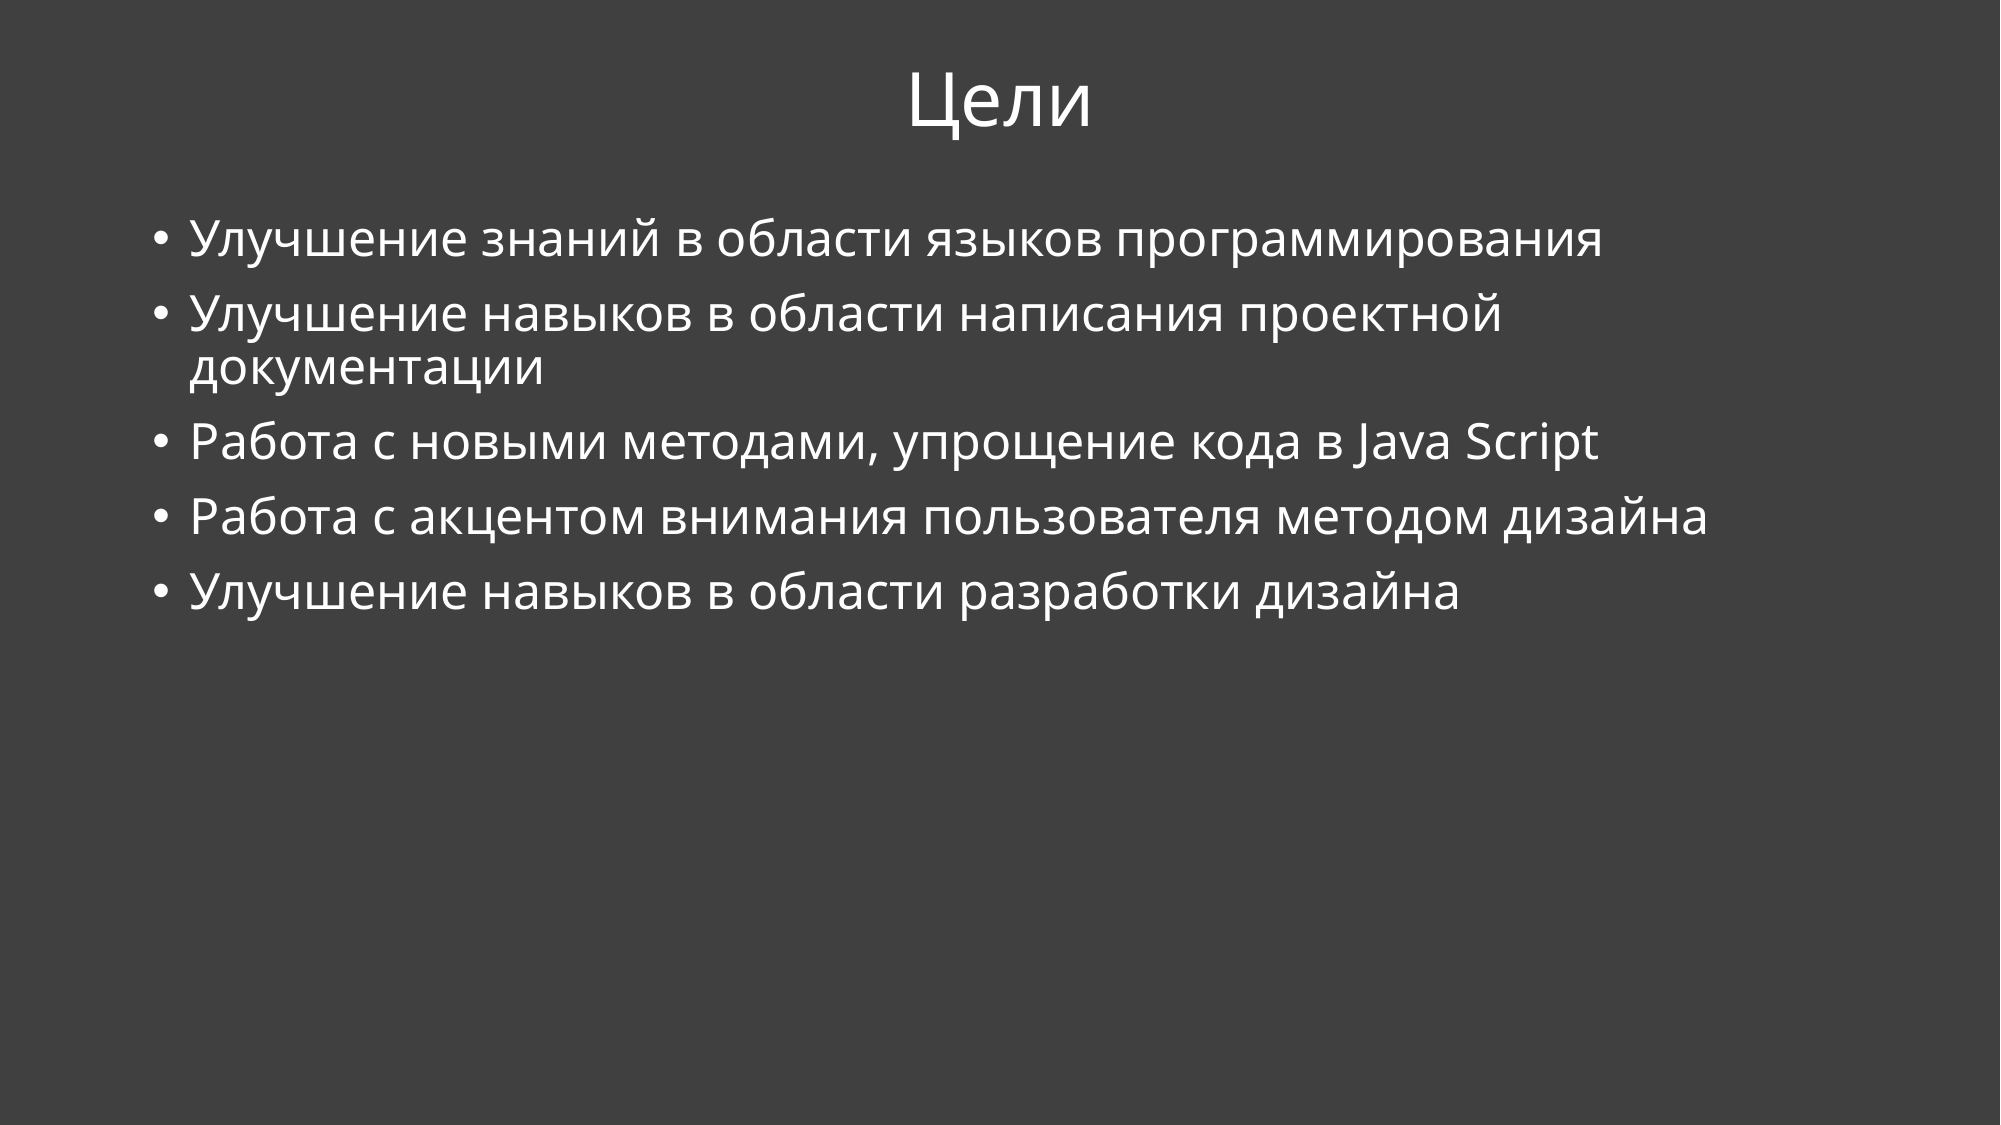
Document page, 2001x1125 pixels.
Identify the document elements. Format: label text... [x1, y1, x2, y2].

title Цели [137, 59, 1863, 145]
list Улучшение знаний в области языков программирования Улучшение навыков в области написания проектной документации Работа с новыми методами, упрощение кода в Java Script Работа с акцентом внимания пользователя методом дизайна Улучшение навыков в области разработки дизайна [137, 205, 1863, 920]
